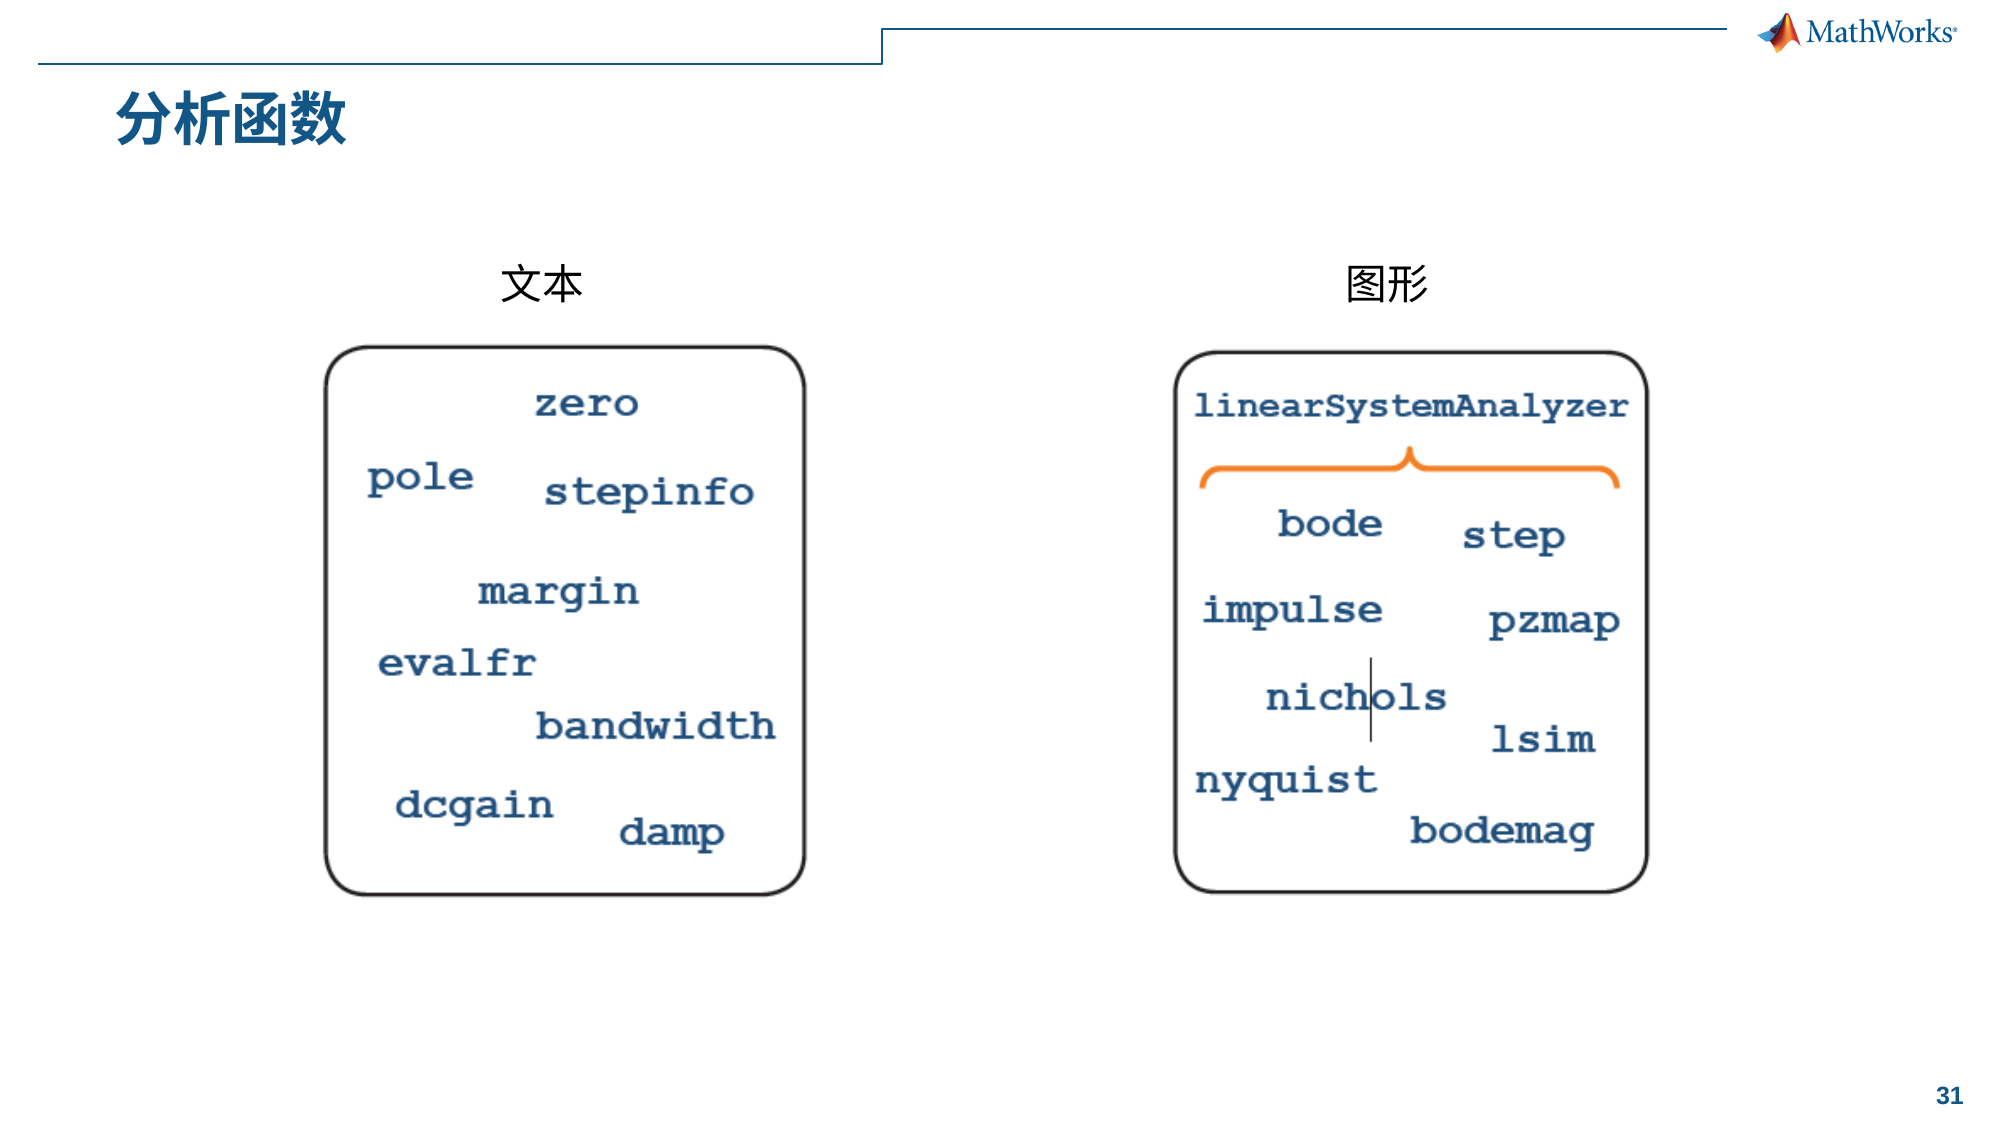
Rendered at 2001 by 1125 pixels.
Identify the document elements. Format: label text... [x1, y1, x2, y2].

title 分析函数 [99, 75, 1867, 238]
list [302, 321, 845, 941]
picture [1751, 3, 1970, 63]
text_box 图形 [1200, 250, 1473, 316]
text_box 文本 [373, 250, 658, 316]
picture [1153, 336, 1721, 931]
